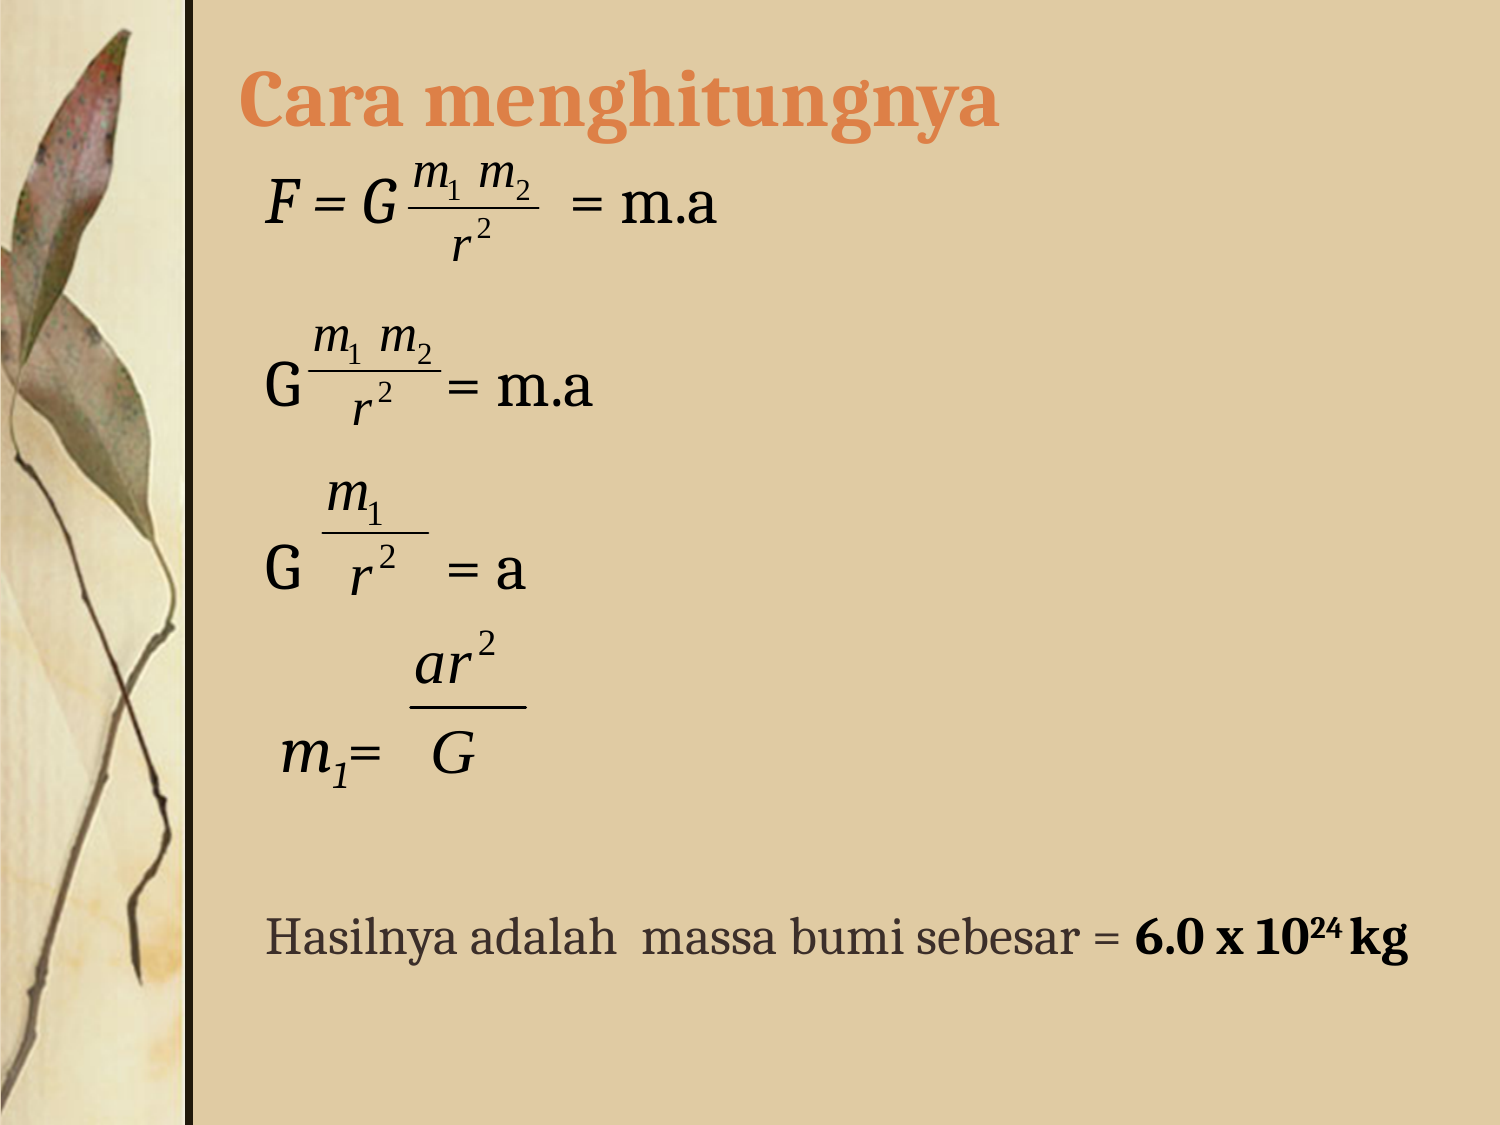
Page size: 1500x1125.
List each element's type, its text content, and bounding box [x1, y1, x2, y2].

picture [0, 0, 185, 1125]
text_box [299, 287, 450, 438]
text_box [399, 124, 548, 273]
title Cara menghitungnya [225, 37, 1425, 150]
list F = G = m.a G = m.a G = a m1= Hasilnya adalah massa bumi sebesar = 6.0 x 1024 kg [237, 149, 1425, 1075]
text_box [312, 438, 439, 609]
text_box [399, 612, 538, 788]
